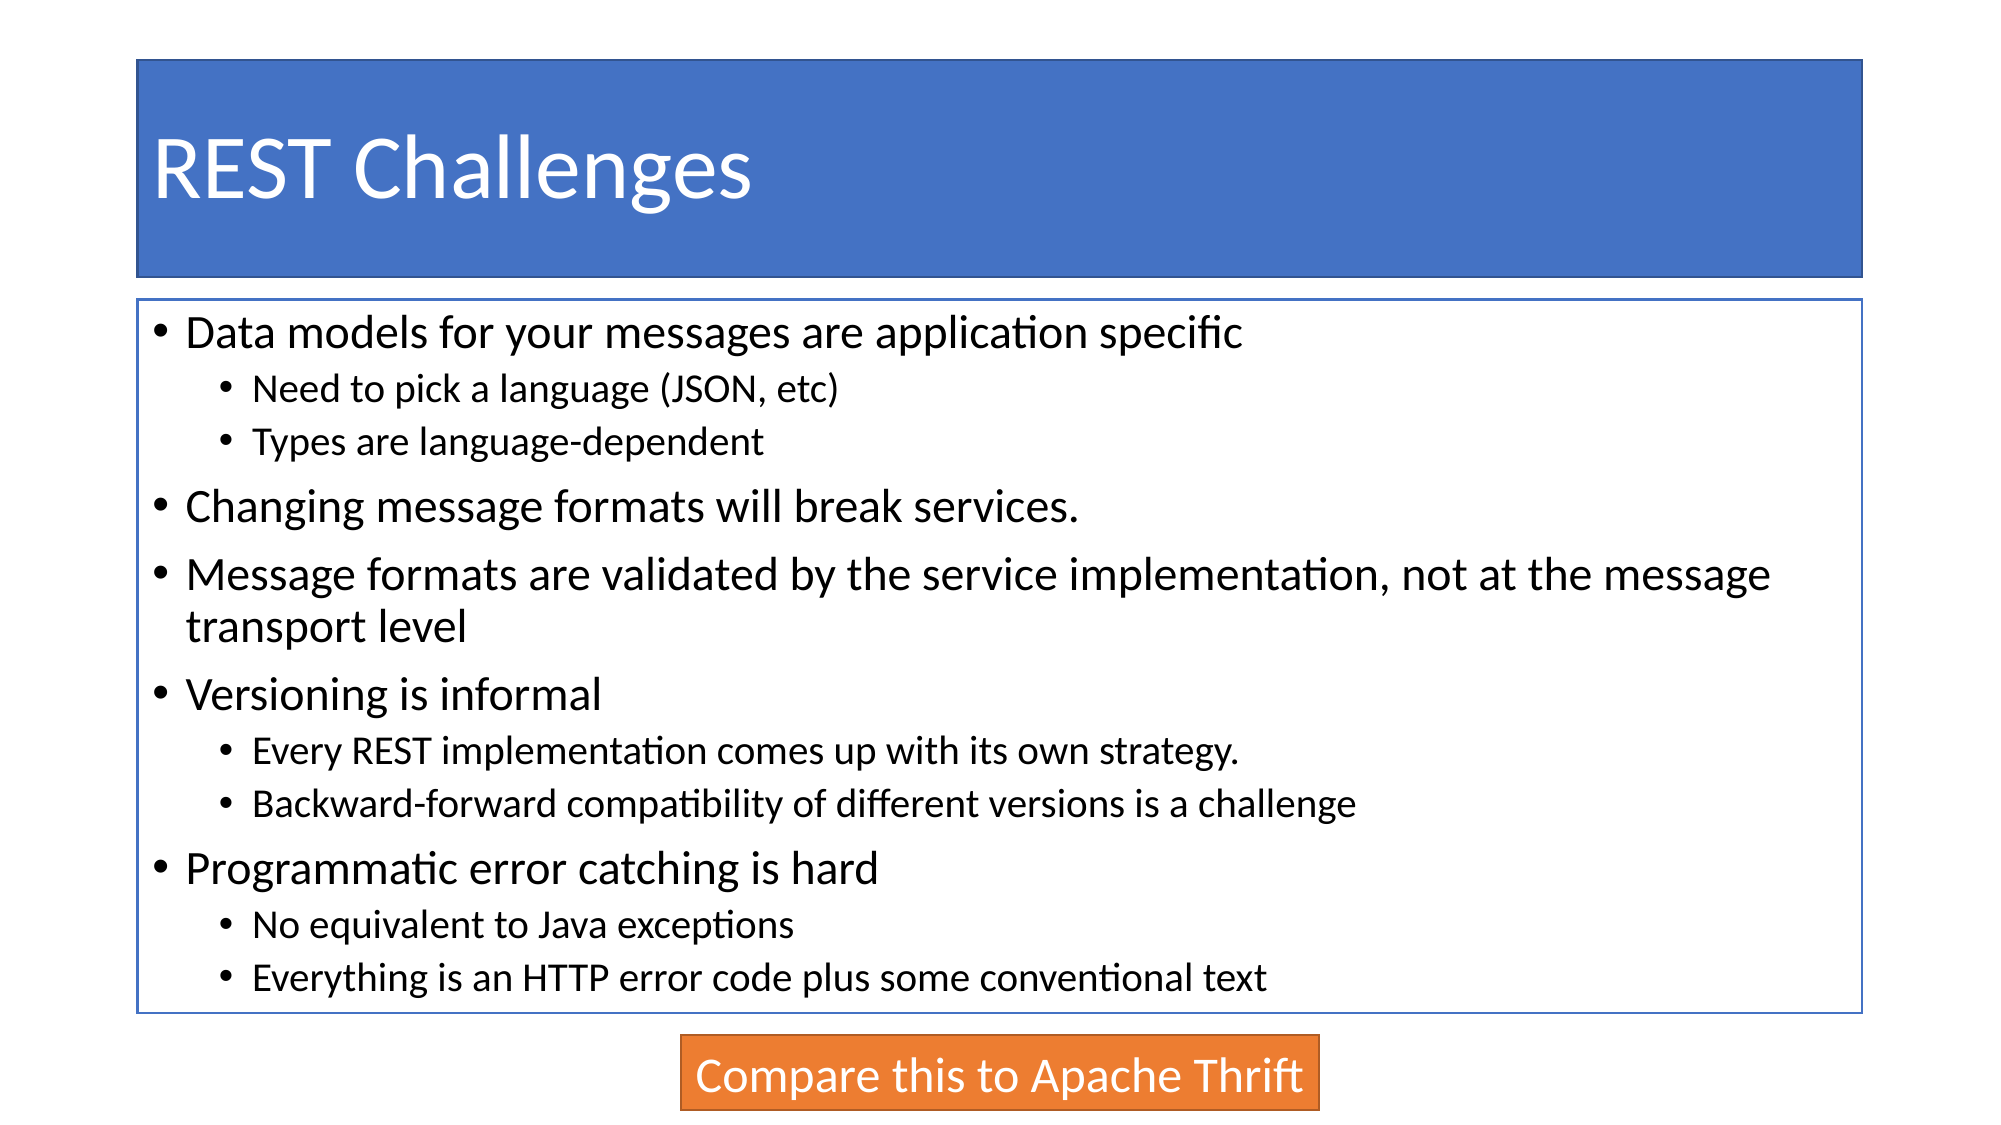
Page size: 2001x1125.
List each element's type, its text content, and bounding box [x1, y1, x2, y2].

title REST Challenges [136, 59, 1863, 278]
list Data models for your messages are application specific Need to pick a language (JSON, etc) Types are language-dependent Changing message formats will break services. Message formats are validated by the service implementation, not at the message transport level Versioning is informal Every REST implementation comes up with its own strategy. Backward-forward compatibility of different versions is a challenge Programmatic error catching is hard No equivalent to Java exceptions Everything is an HTTP error code plus some conventional text [136, 298, 1863, 1014]
text_box Compare this to Apache Thrift [680, 1034, 1320, 1111]
